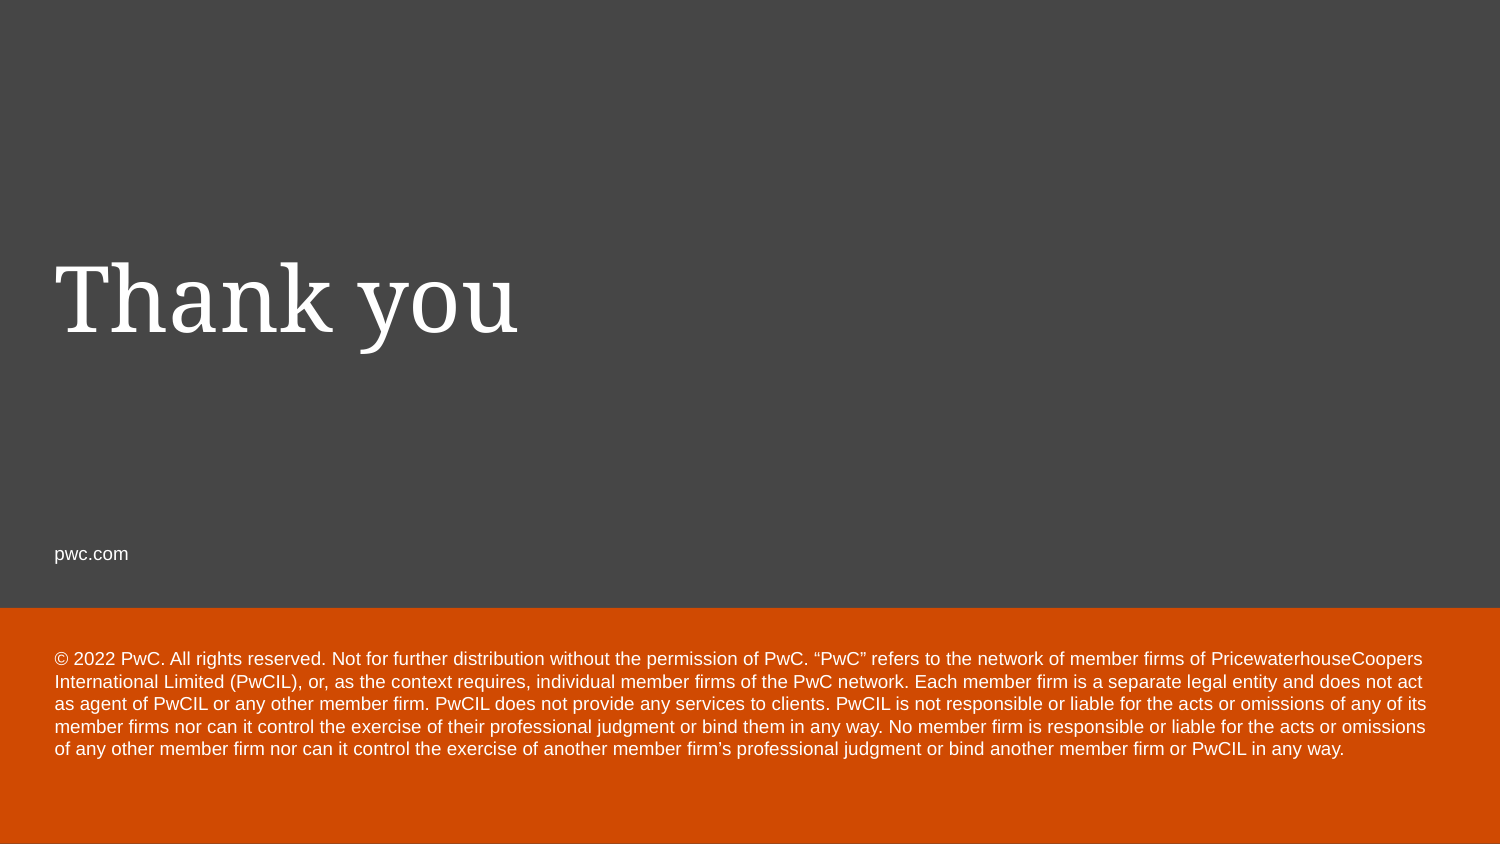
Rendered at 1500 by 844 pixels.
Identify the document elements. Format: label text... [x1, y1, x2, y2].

title Thank you [54, 52, 728, 352]
text_box pwc.com [54, 541, 728, 584]
list © 2022 PwC. All rights reserved. Not for further distribution without the permission of PwC. “PwC” refers to the network of member firms of PricewaterhouseCoopers International Limited (PwCIL), or, as the context requires, individual member firms of the PwC network. Each member firm is a separate legal entity and does not act as agent of PwCIL or any other member firm. PwCIL does not provide any services to clients. PwCIL is not responsible or liable for the acts or omissions of any of its member firms nor can it control the exercise of their professional judgment or bind them in any way. No member firm is responsible or liable for the acts or omissions of any other member firm nor can it control the exercise of another member firm’s professional judgment or bind another member firm or PwCIL in any way. [54, 647, 1446, 826]
